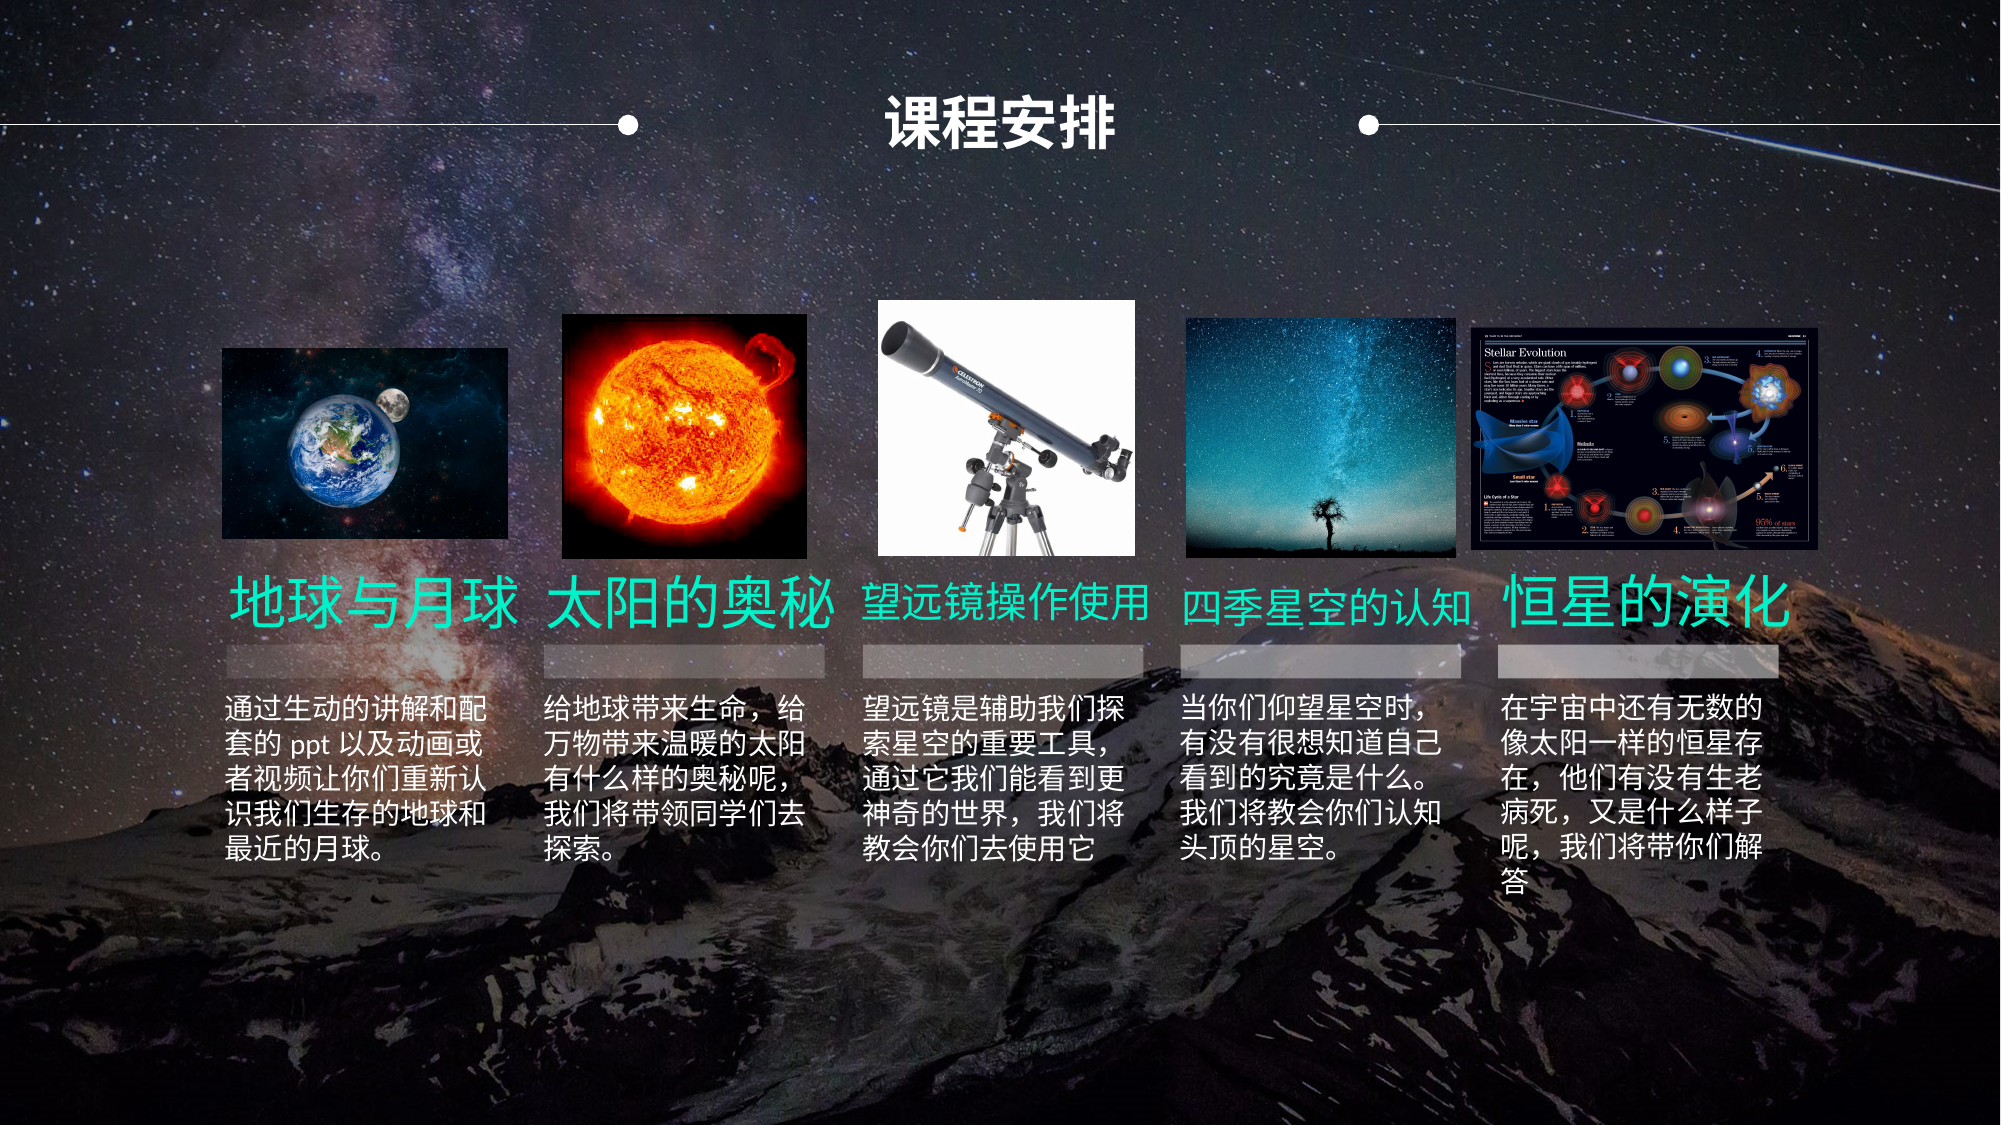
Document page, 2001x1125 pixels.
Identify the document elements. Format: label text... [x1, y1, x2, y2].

text_box [862, 644, 1144, 679]
text_box 恒星的演化 [1486, 557, 1808, 643]
text_box 地球与月球 [213, 558, 530, 644]
text_box [1179, 644, 1462, 679]
text_box [543, 644, 826, 679]
text_box [226, 644, 508, 679]
text_box 望远镜操作使用 [845, 568, 1168, 634]
text_box 望远镜是辅助我们探索星空的重要工具，通过它我们能看到更神奇的世界，我们将教会你们去使用它 [847, 683, 1166, 873]
picture [0, 0, 2001, 1125]
text_box 四季星空的认知 [1166, 574, 1486, 639]
list 课程安排 [736, 78, 1264, 172]
text_box 当你们仰望星空时，有没有很想知道自己看到的究竟是什么。我们将教会你们认知头顶的星空。 [1164, 682, 1483, 872]
text_box 太阳的奥秘 [530, 558, 852, 644]
text_box 给地球带来生命，给万物带来温暖的太阳有什么样的奥秘呢，我们将带领同学们去探索。 [528, 683, 847, 873]
text_box 通过生动的讲解和配套的ppt以及动画或者视频让你们重新认识我们生存的地球和最近的月球。 [210, 683, 528, 873]
text_box 在宇宙中还有无数的像太阳一样的恒星存在，他们有没有生老病死，又是什么样子呢，我们将带你们解答 [1485, 681, 1804, 907]
text_box [1497, 644, 1780, 679]
